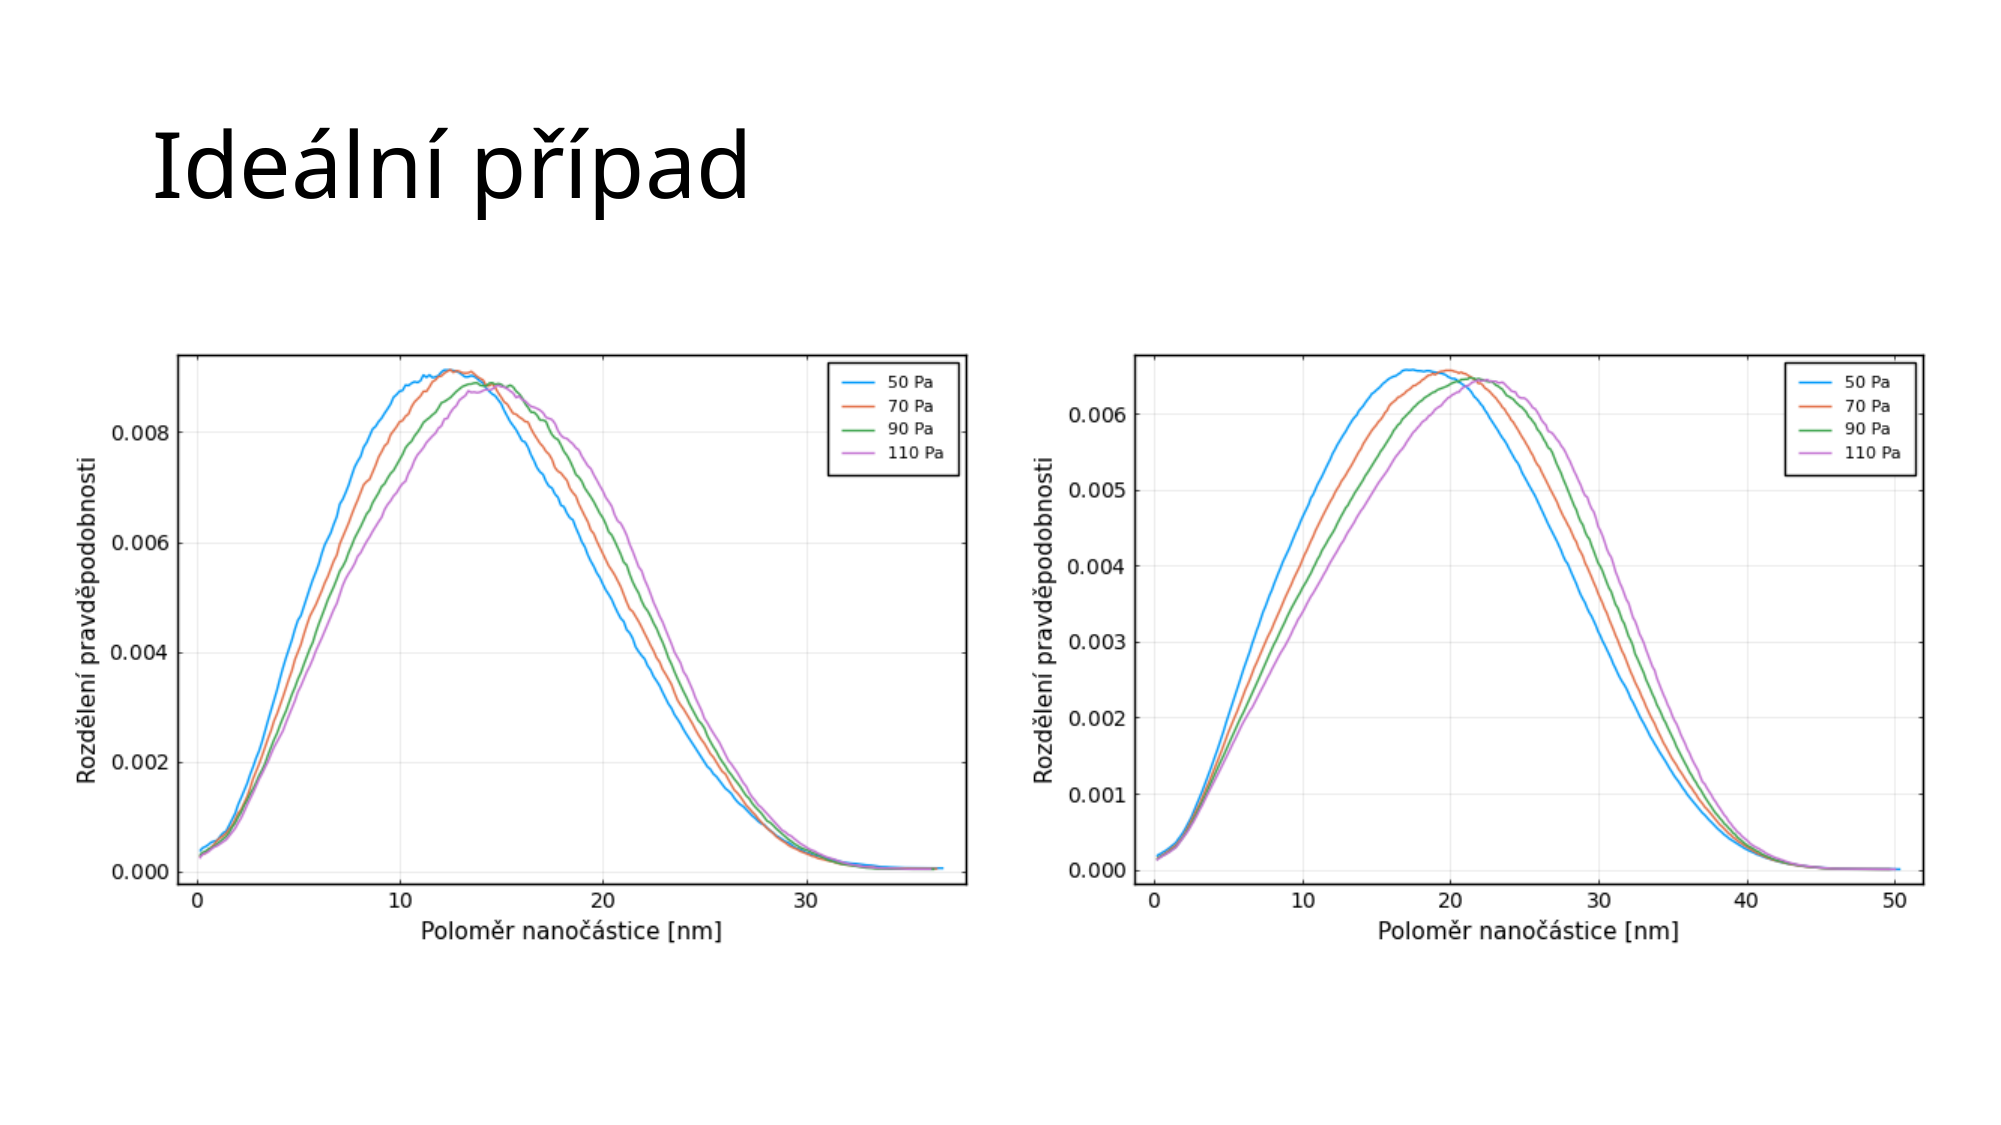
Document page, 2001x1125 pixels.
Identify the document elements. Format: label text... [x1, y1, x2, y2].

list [71, 349, 972, 950]
picture [1028, 349, 1929, 950]
title Ideální případ [137, 59, 1863, 278]
